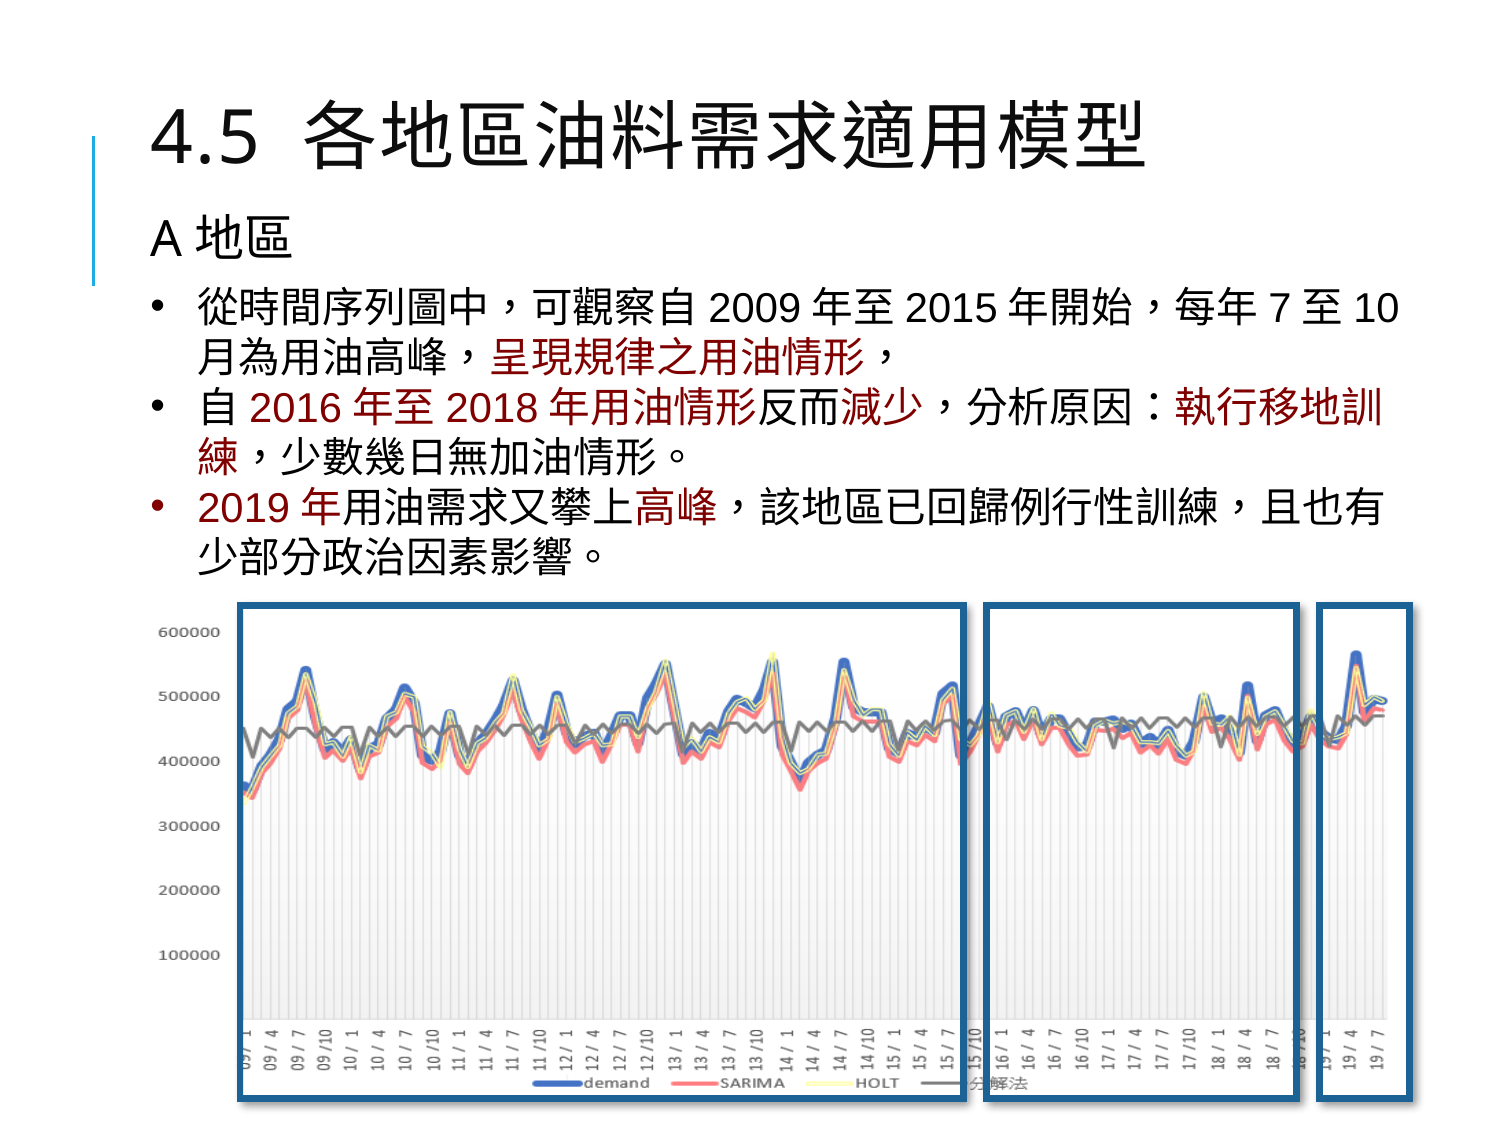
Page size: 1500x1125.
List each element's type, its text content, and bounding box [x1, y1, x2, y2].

text_box A地區 [135, 199, 446, 272]
title 4.5 各地區油料需求適用模型 [135, 19, 1332, 175]
text_box 從時間序列圖中，可觀察自2009年至2015年開始，每年7至10月為用油高峰，呈現規律之用油情形， 自2016年至2018年用油情形反而減少，分析原因：執行移地訓練，少數幾日無加油情形。 2019年用油需求又攀上高峰，該地區已回歸例行性訓練，且也有少部分政治因素影響。 [135, 272, 1420, 588]
picture [148, 608, 1407, 1096]
text_box [135, 175, 1379, 272]
